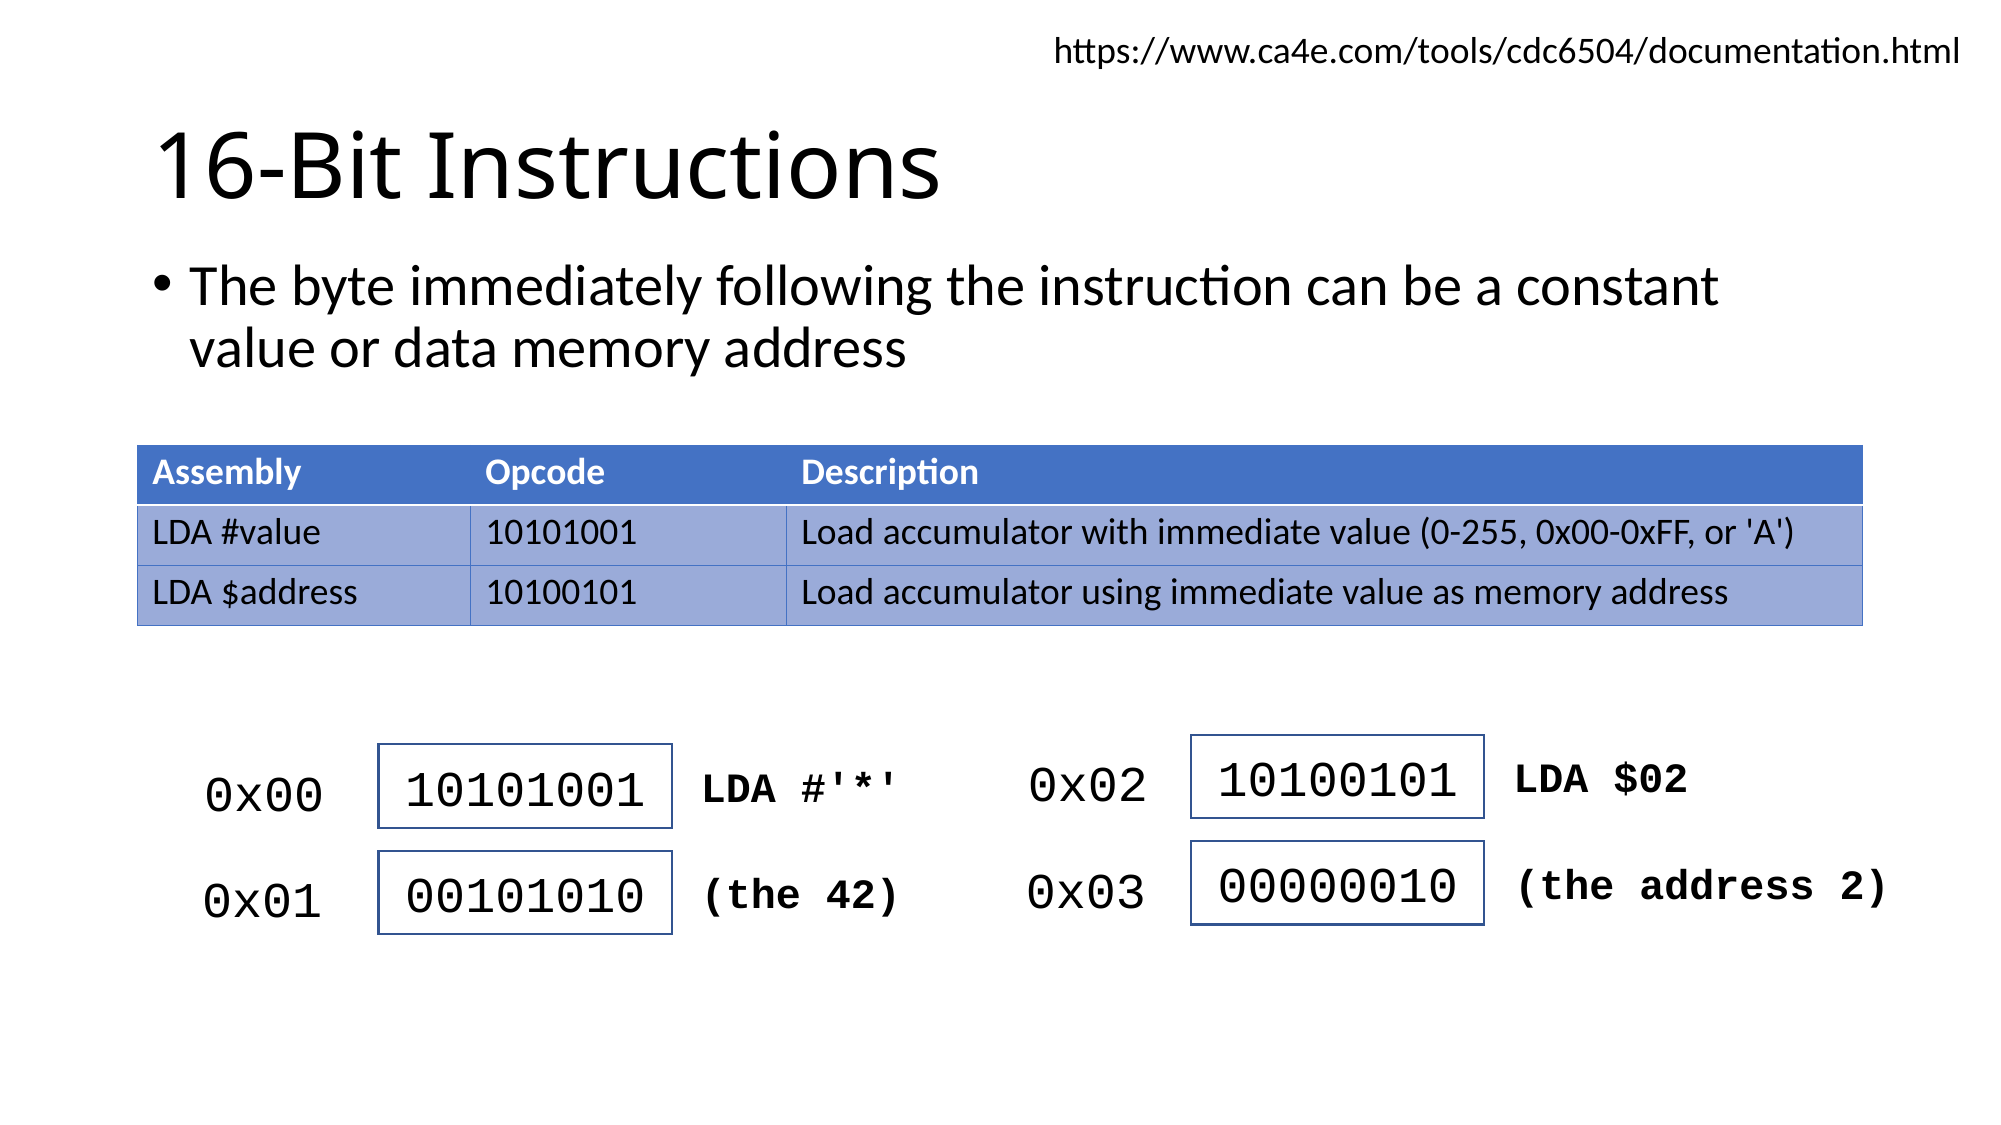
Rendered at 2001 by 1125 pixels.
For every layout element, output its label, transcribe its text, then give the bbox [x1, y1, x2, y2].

text_box 0x03 [1011, 850, 1161, 926]
text_box 00101010 [377, 850, 673, 935]
text_box 0x01 [187, 860, 337, 935]
text_box (the 42) [686, 859, 916, 925]
text_box 10100101 [1190, 734, 1485, 819]
text_box 0x00 [189, 753, 339, 829]
list The byte immediately following the instruction can be a constant value or data memory address [137, 247, 1863, 423]
table_header Opcode [471, 446, 786, 504]
table_cell Load accumulator using immediate value as memory address [787, 566, 1862, 625]
text_box 00000010 [1190, 840, 1485, 926]
text_box LDA #'*' [686, 753, 916, 818]
table_cell Load accumulator with immediate value (0-255, 0x00-0xFF, or 'A') [787, 506, 1862, 565]
text_box 10101001 [377, 743, 673, 829]
table_header Assembly [138, 446, 470, 504]
text_box https://www.ca4e.com/tools/cdc6504/documentation.html [1038, 18, 1977, 79]
table_header Description [787, 446, 1862, 504]
text_box (the address 2) [1499, 850, 1905, 915]
table_cell 10101001 [471, 506, 786, 565]
text_box 0x02 [1013, 744, 1163, 820]
table_cell 10100101 [471, 566, 786, 625]
title 16-Bit Instructions [137, 59, 1863, 247]
table_cell LDA $address [138, 566, 470, 625]
table_cell LDA #value [138, 506, 470, 565]
text_box LDA $02 [1498, 743, 1704, 809]
